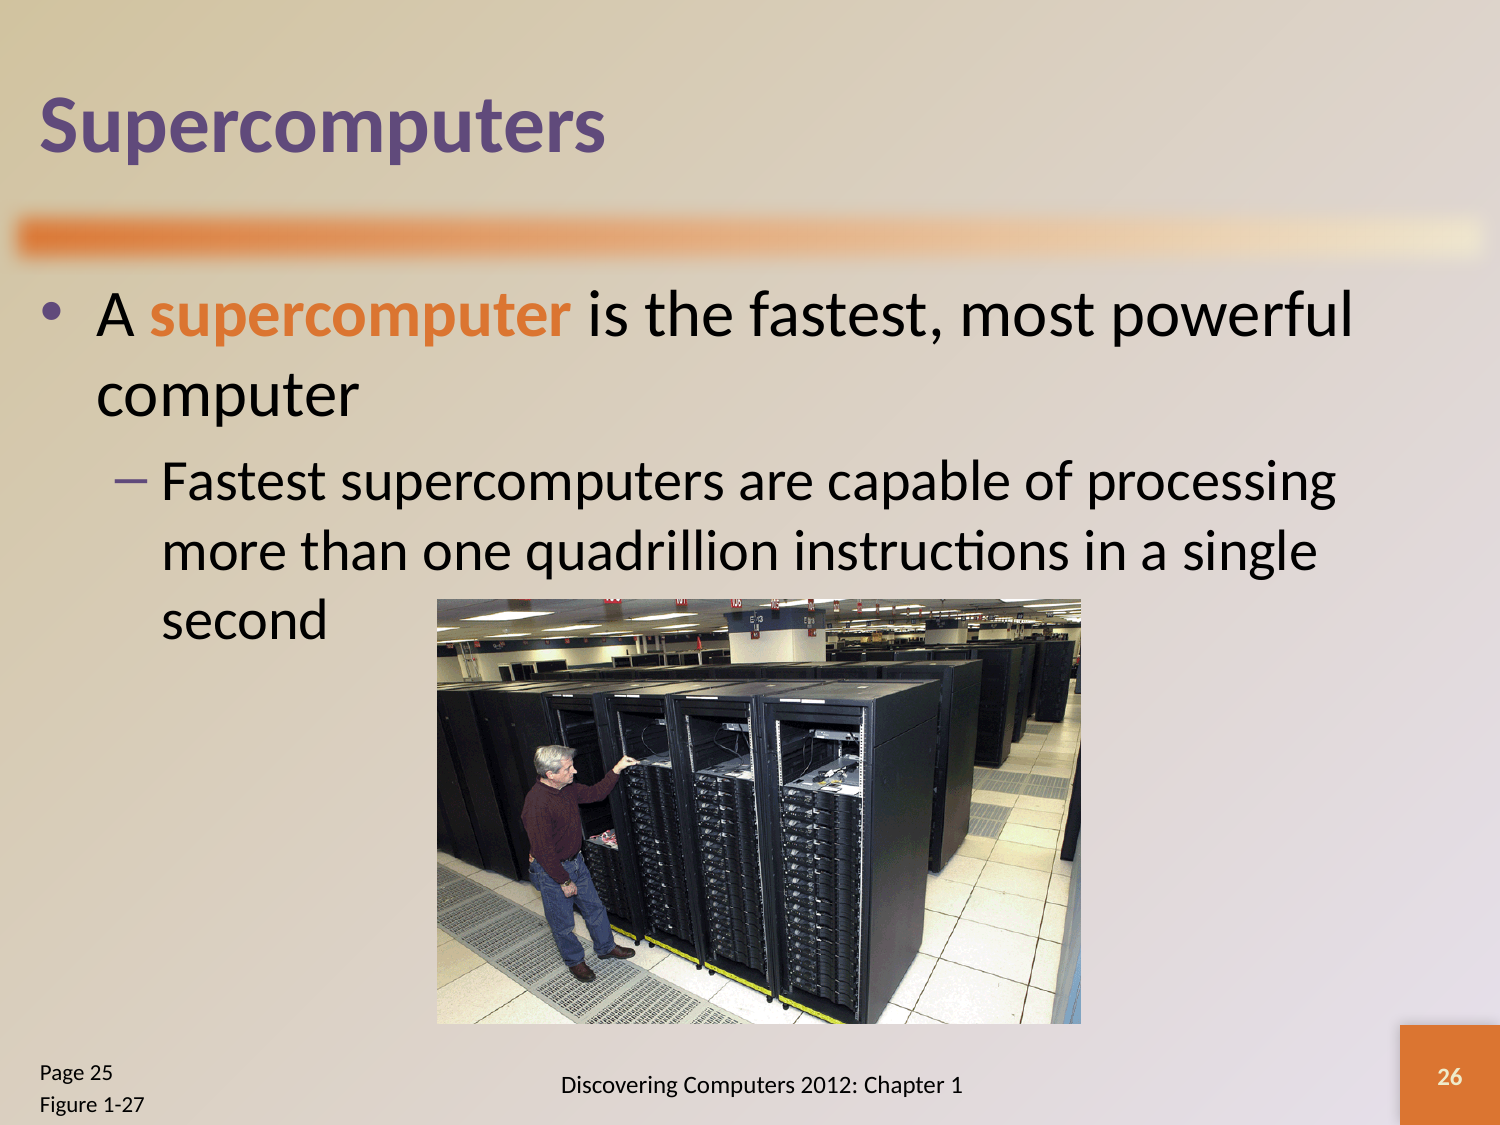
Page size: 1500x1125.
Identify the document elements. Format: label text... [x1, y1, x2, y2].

footer Discovering Computers 2012: Chapter 1 [450, 1042, 1075, 1125]
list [437, 599, 1082, 1024]
list Page 25 Figure 1-27 [24, 1050, 300, 1125]
slide_number 26 [1400, 1025, 1500, 1125]
title Supercomputers [24, 24, 1475, 213]
list A supercomputer is the fastest, most powerful computer Fastest supercomputers are capable of processing more than one quadrillion instructions in a single second [24, 262, 1475, 1025]
